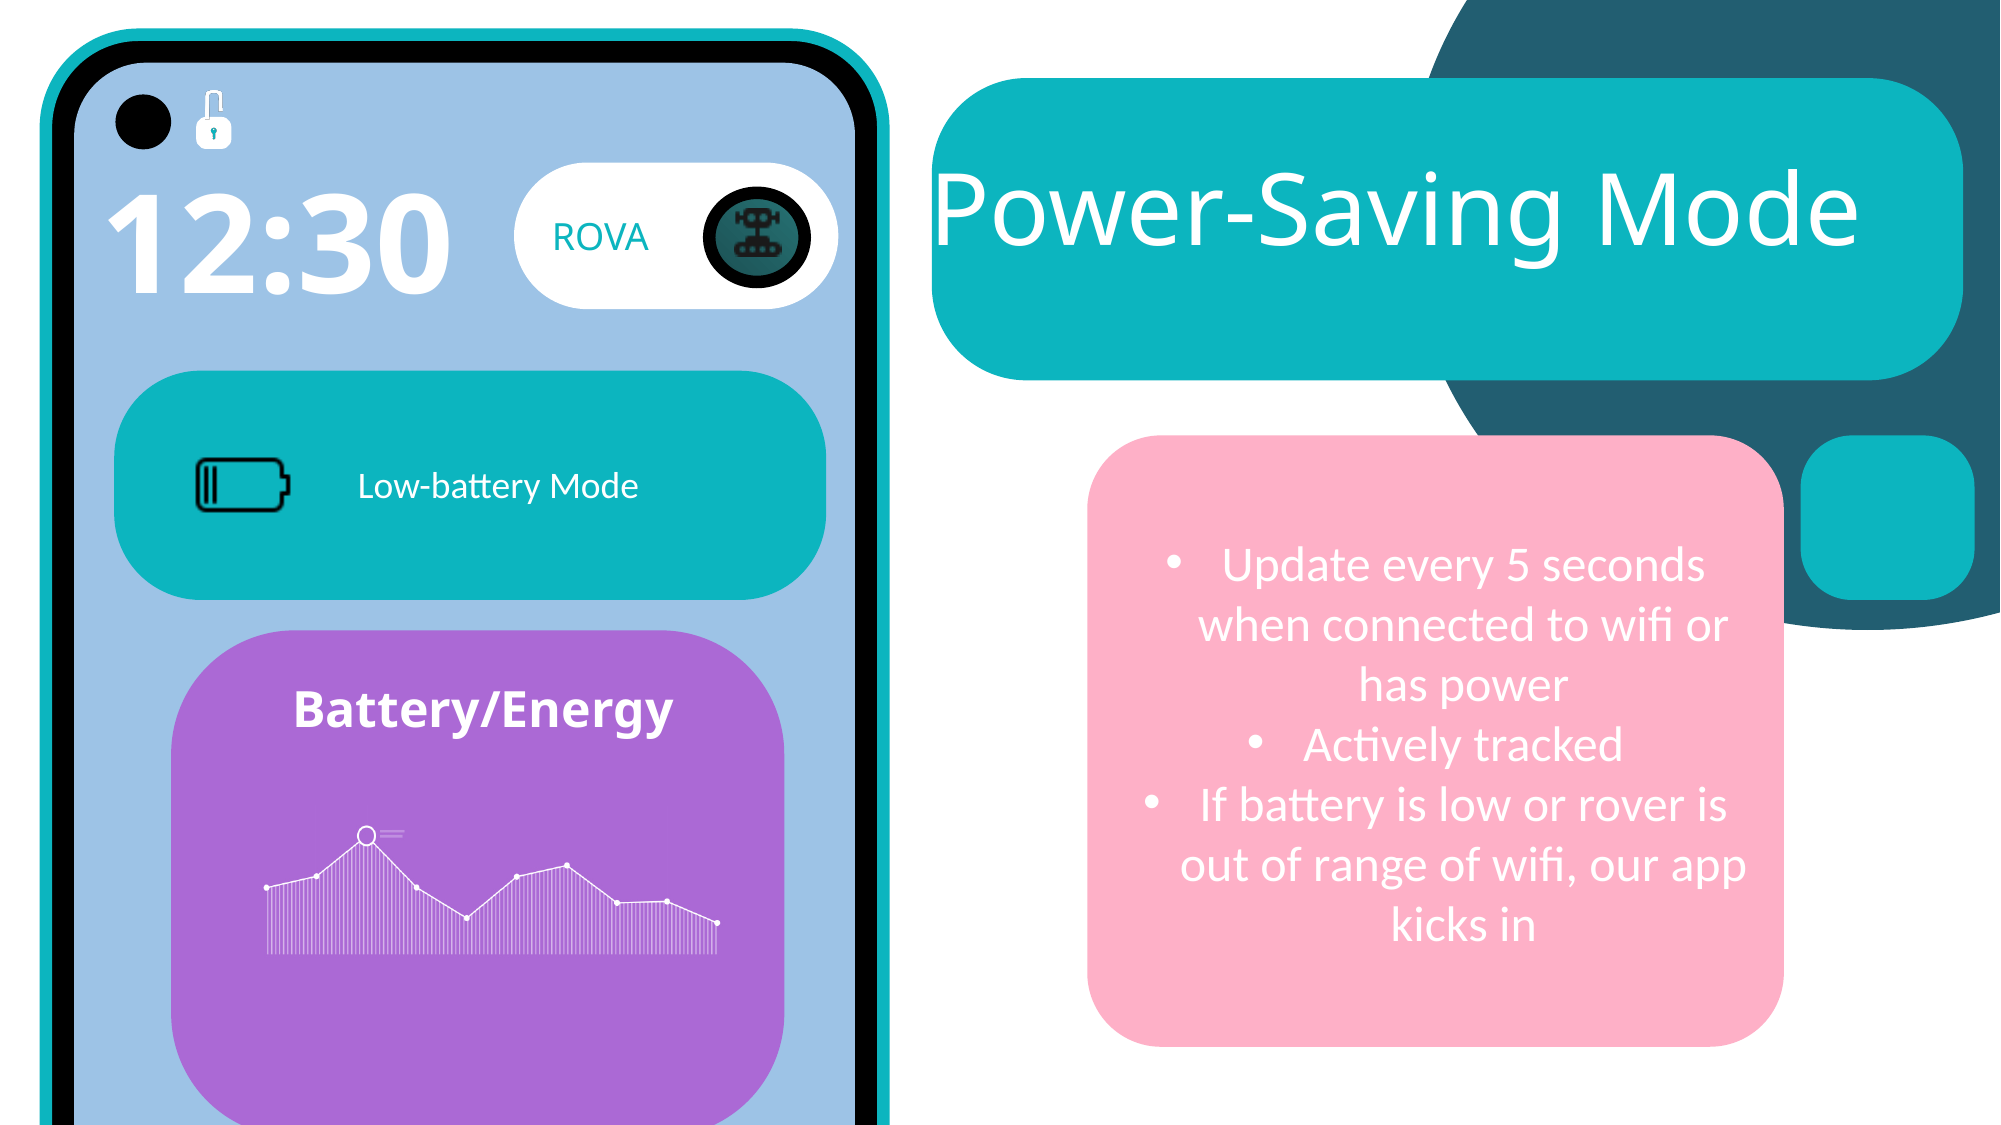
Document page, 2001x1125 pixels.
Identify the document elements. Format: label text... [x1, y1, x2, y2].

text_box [171, 630, 785, 1125]
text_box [931, 78, 1964, 381]
text_box [1427, 0, 2000, 632]
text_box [1087, 776, 1260, 992]
text_box [1799, 434, 1976, 602]
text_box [114, 370, 827, 600]
picture [734, 208, 782, 257]
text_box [184, 64, 243, 149]
text_box Update every 5 seconds when connected to wifi or has power Actively tracked If battery is low or rover is out of range of wifi, our app kicks in [1086, 434, 1785, 1048]
picture [190, 433, 295, 538]
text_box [45, 34, 884, 1125]
